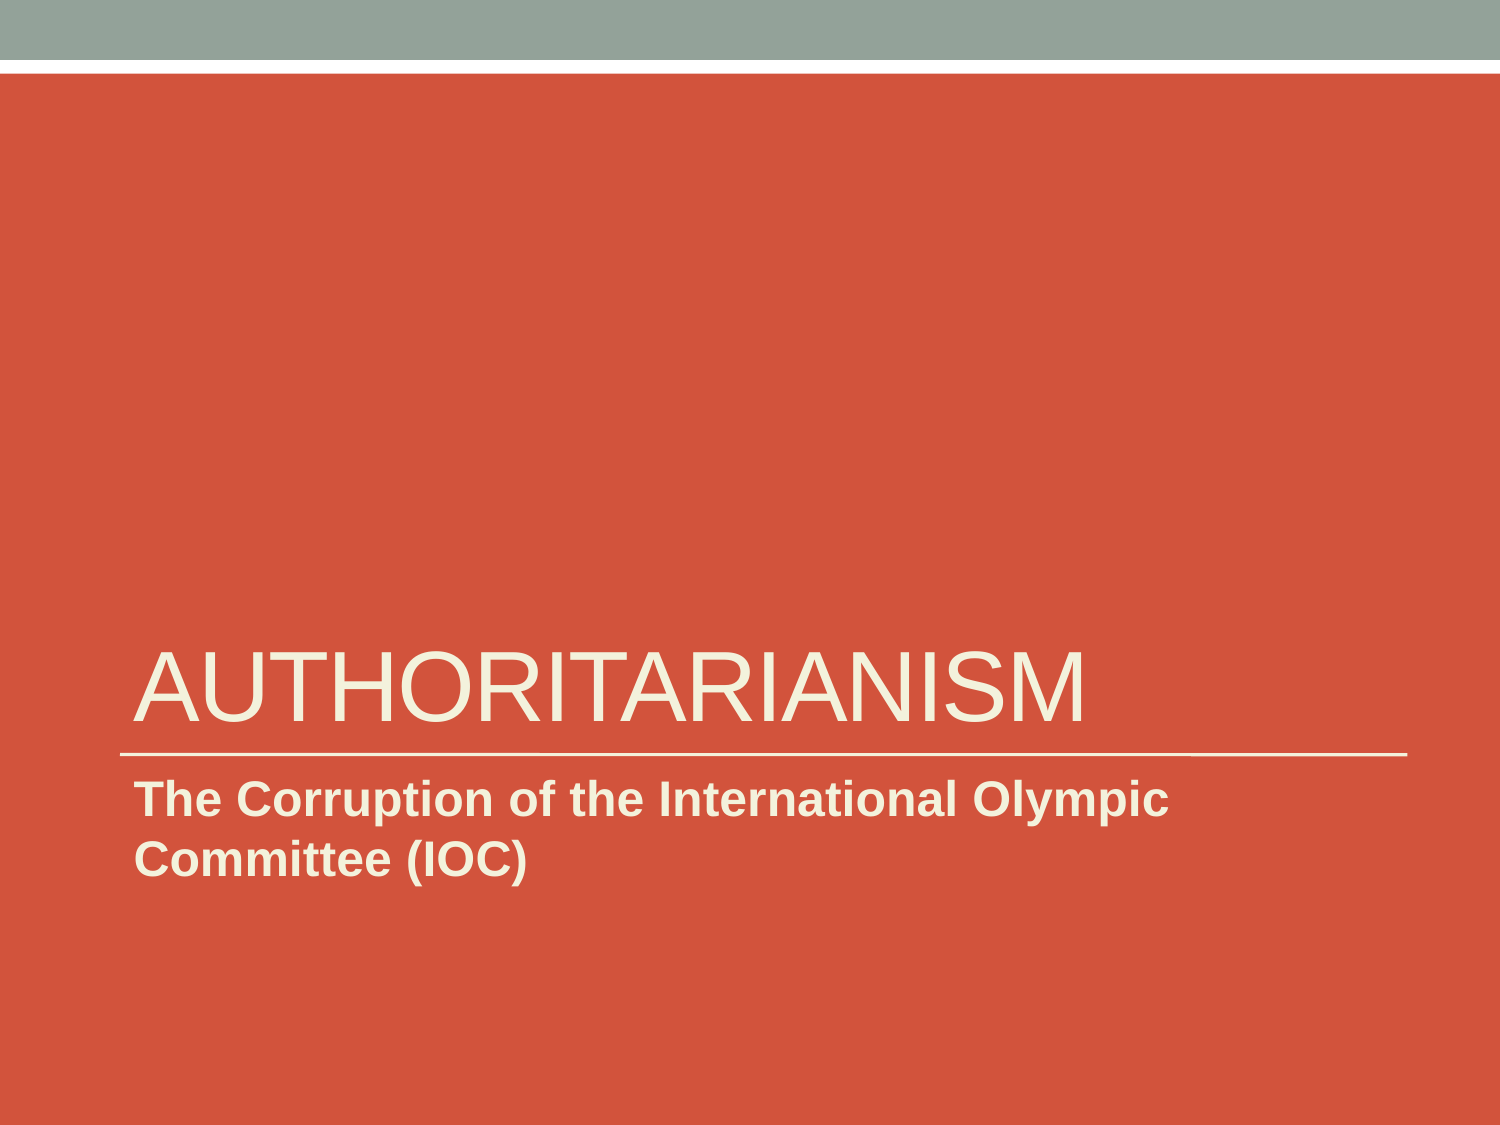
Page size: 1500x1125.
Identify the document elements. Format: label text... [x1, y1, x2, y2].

title Authoritarianism [118, 387, 1394, 749]
list The Corruption of the International Olympic Committee (IOC) [118, 758, 1394, 1006]
